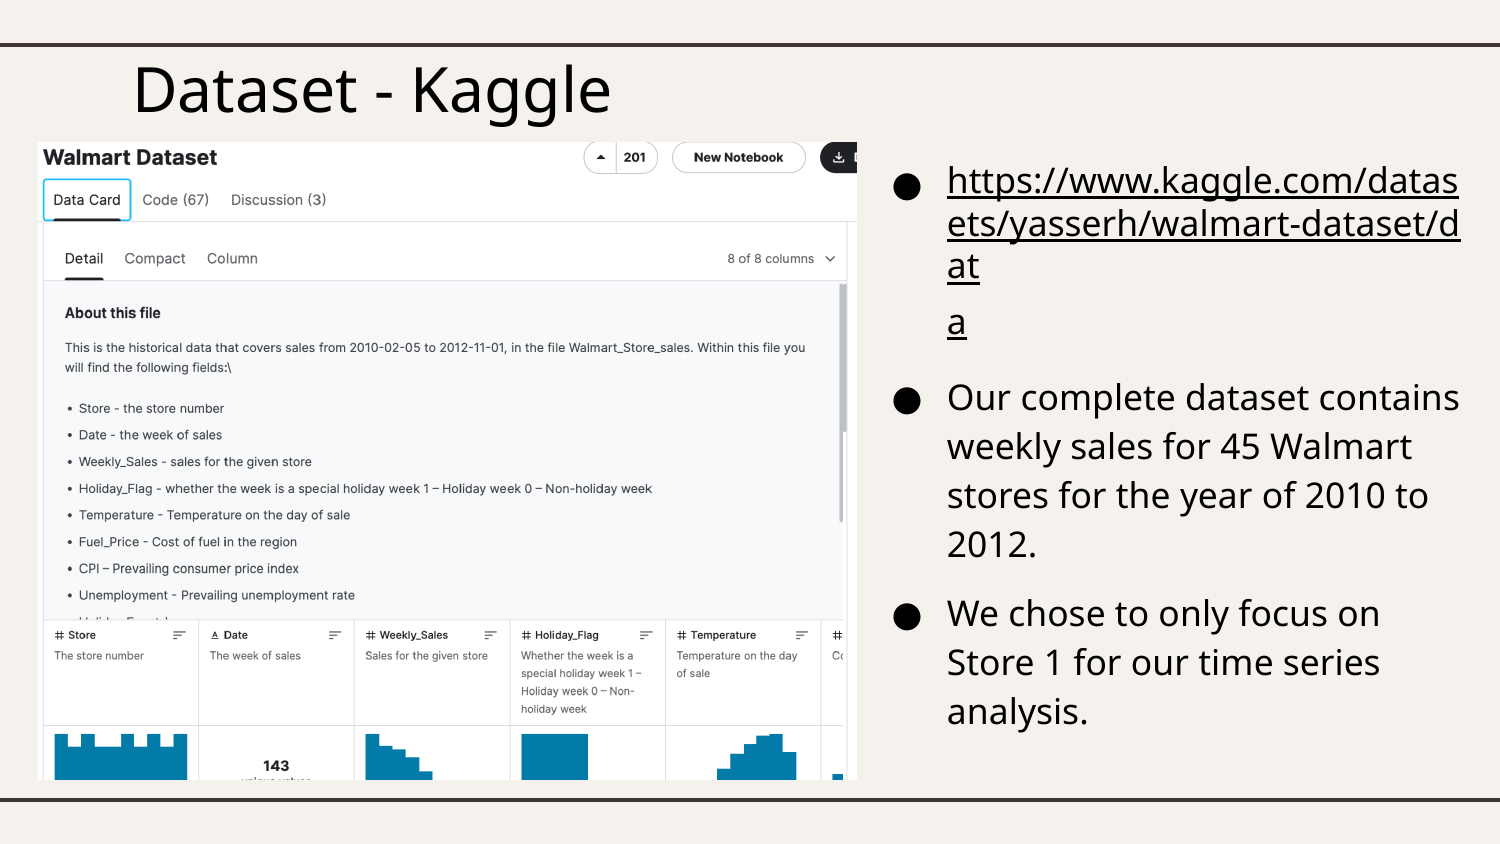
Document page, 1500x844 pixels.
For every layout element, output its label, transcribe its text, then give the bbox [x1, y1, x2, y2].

picture [37, 141, 858, 780]
subtitle https://www.kaggle.com/datasets/yasserh/walmart-dataset/data Our complete dataset contains weekly sales for 45 Walmart stores for the year of 2010 to 2012. We chose to only focus on Store 1 for our time series analysis. [856, 135, 1488, 787]
title Dataset - Kaggle [116, 35, 1383, 130]
